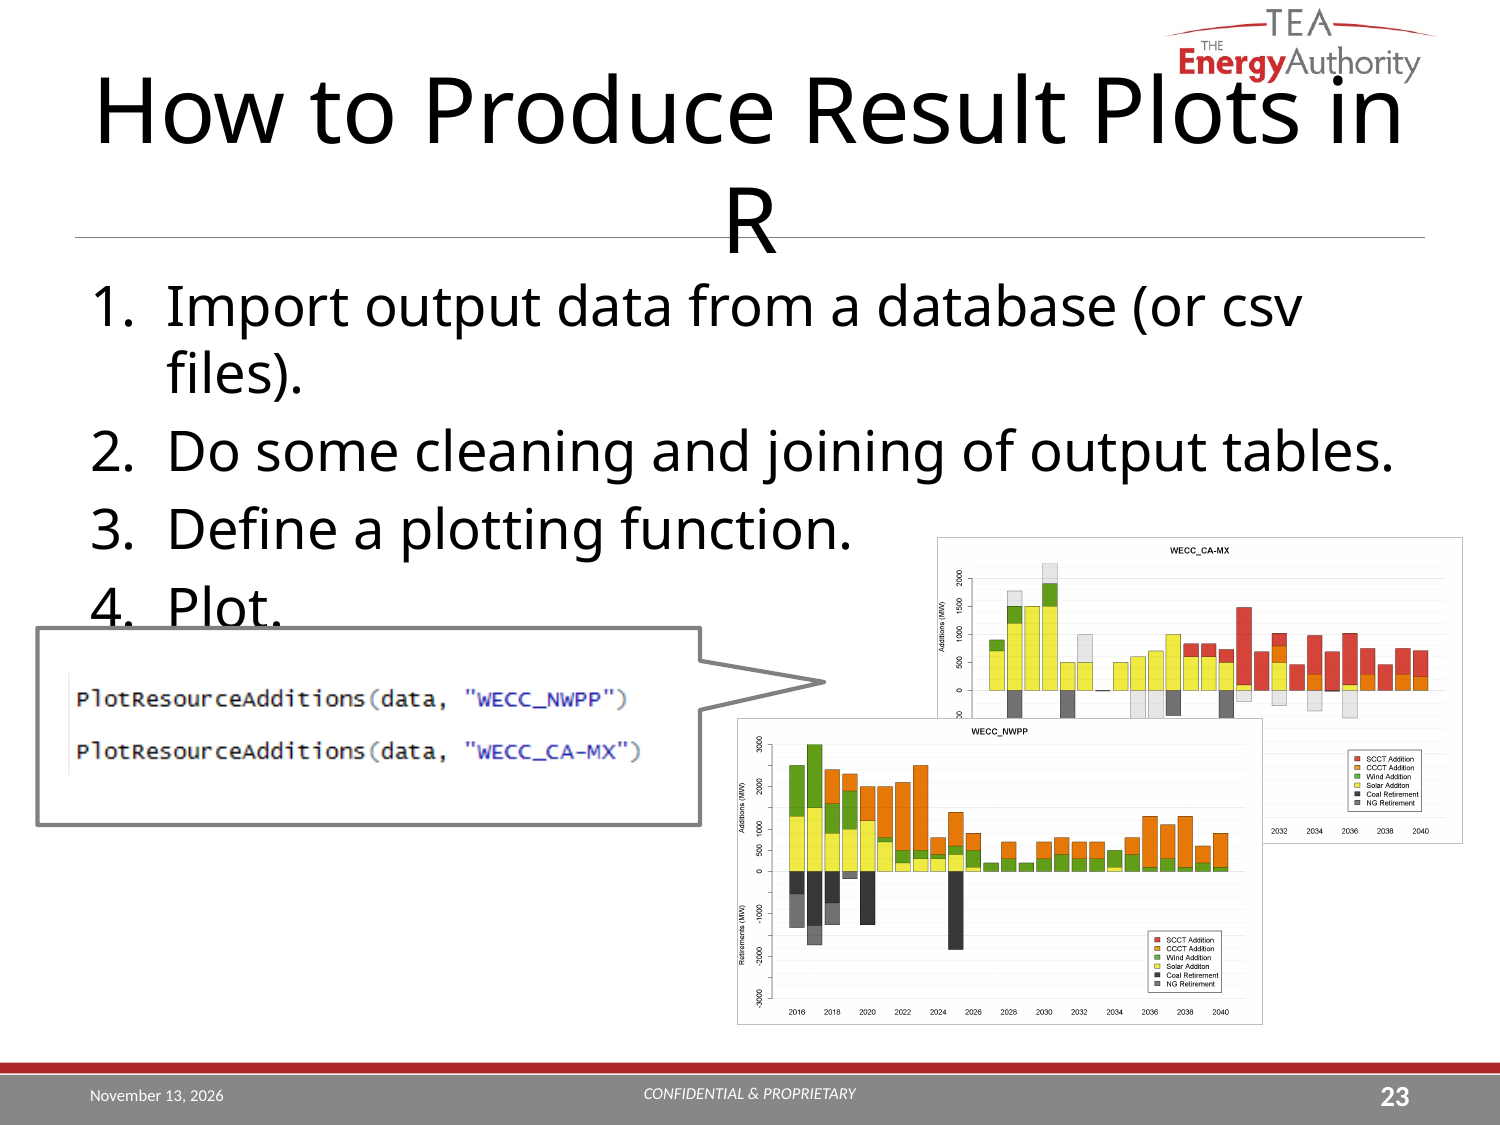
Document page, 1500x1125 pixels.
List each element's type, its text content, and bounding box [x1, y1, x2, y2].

title How to Produce Result Plots in R [75, 90, 1425, 233]
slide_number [75, 1065, 425, 1125]
footer CONFIDENTIAL & PROPRIETARY [512, 1062, 988, 1123]
picture [1162, 0, 1438, 92]
picture [737, 537, 1463, 1026]
text_box [35, 625, 827, 828]
picture [67, 672, 663, 776]
list Import output data from a database (or csv files). Do some cleaning and joining of output tables. Define a plotting function. Plot. [75, 262, 1425, 658]
slide_number 23 [1074, 1065, 1425, 1125]
